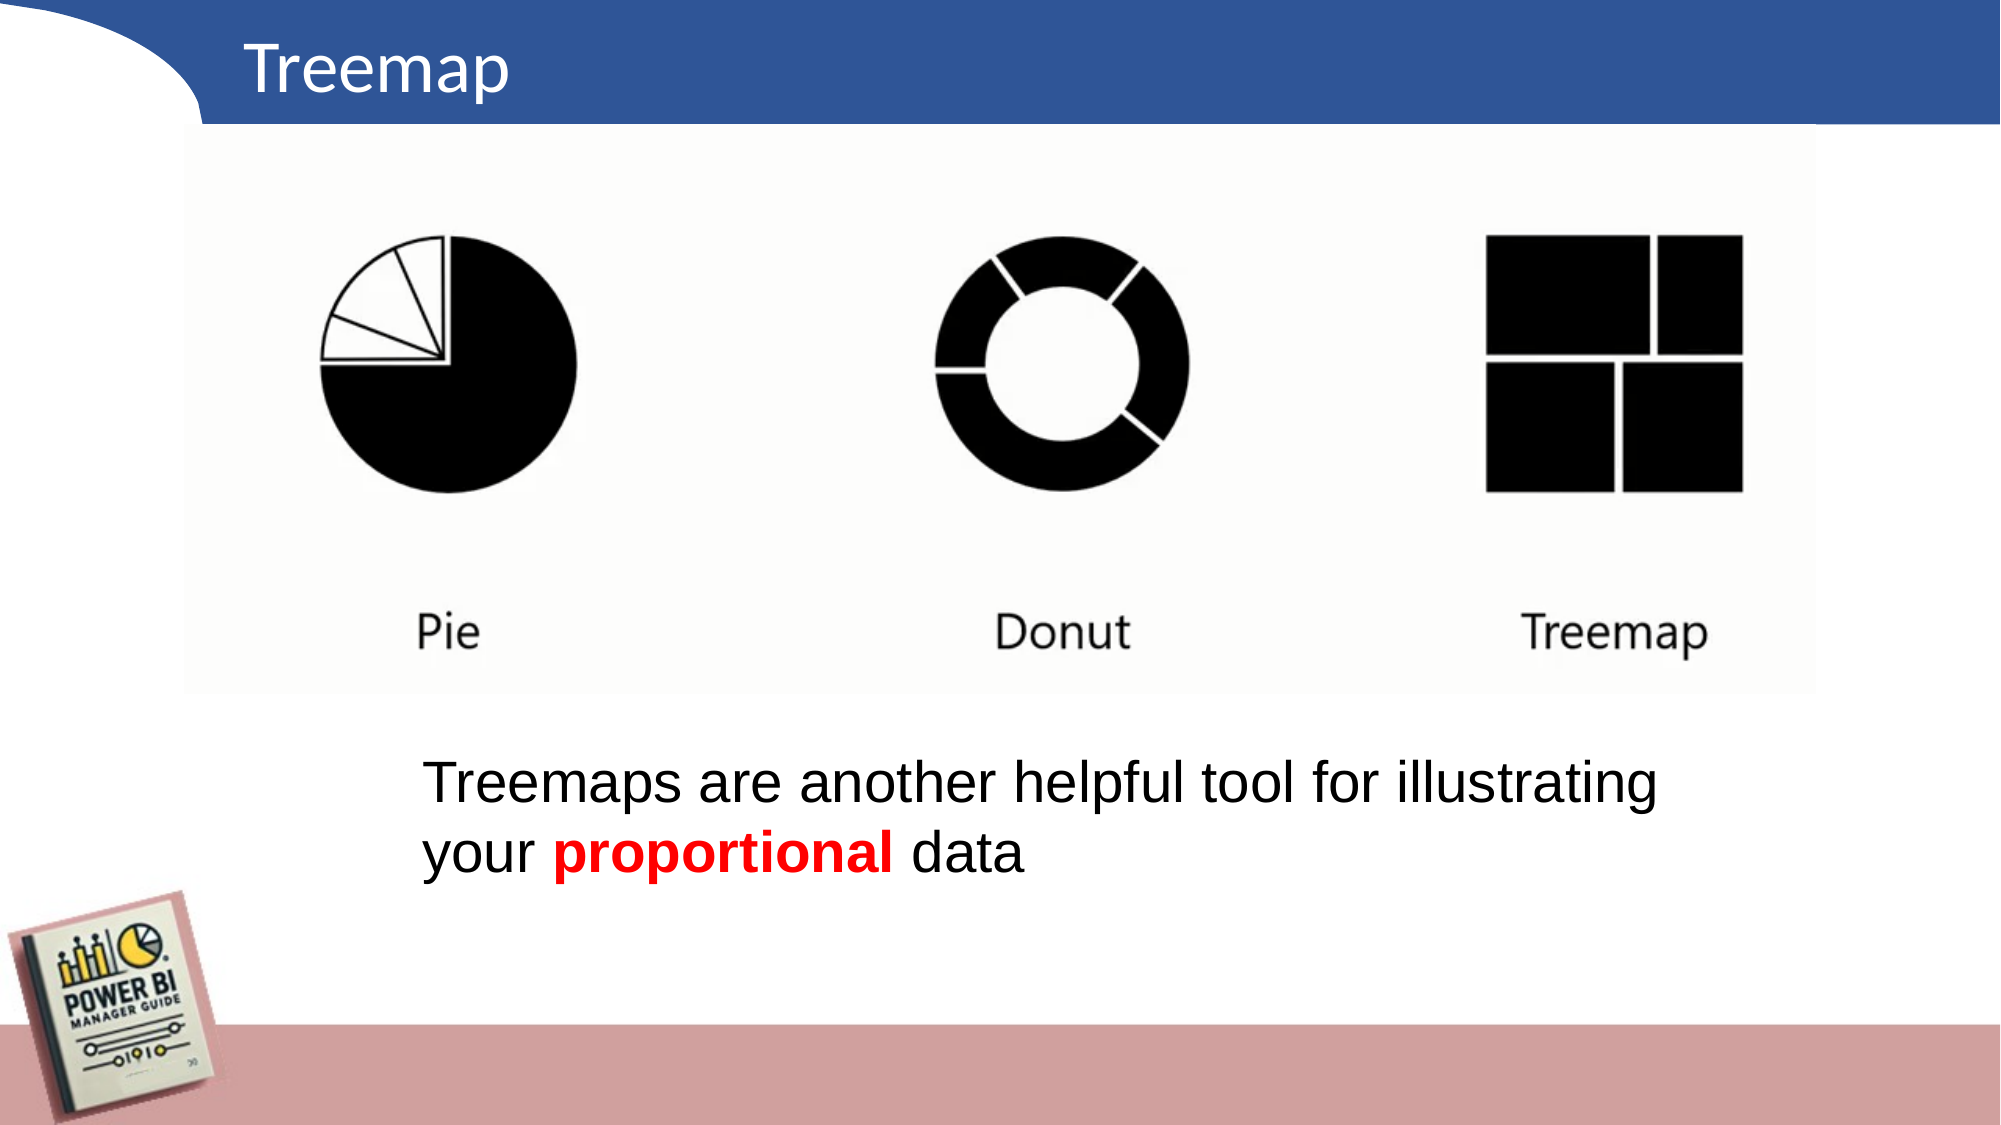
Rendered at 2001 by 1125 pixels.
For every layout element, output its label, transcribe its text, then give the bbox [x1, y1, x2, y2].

text_box Treemaps are another helpful tool for illustrating your proportional data [407, 737, 1779, 892]
picture [0, 0, 2001, 1125]
text_box Treemap [0, 0, 2000, 126]
